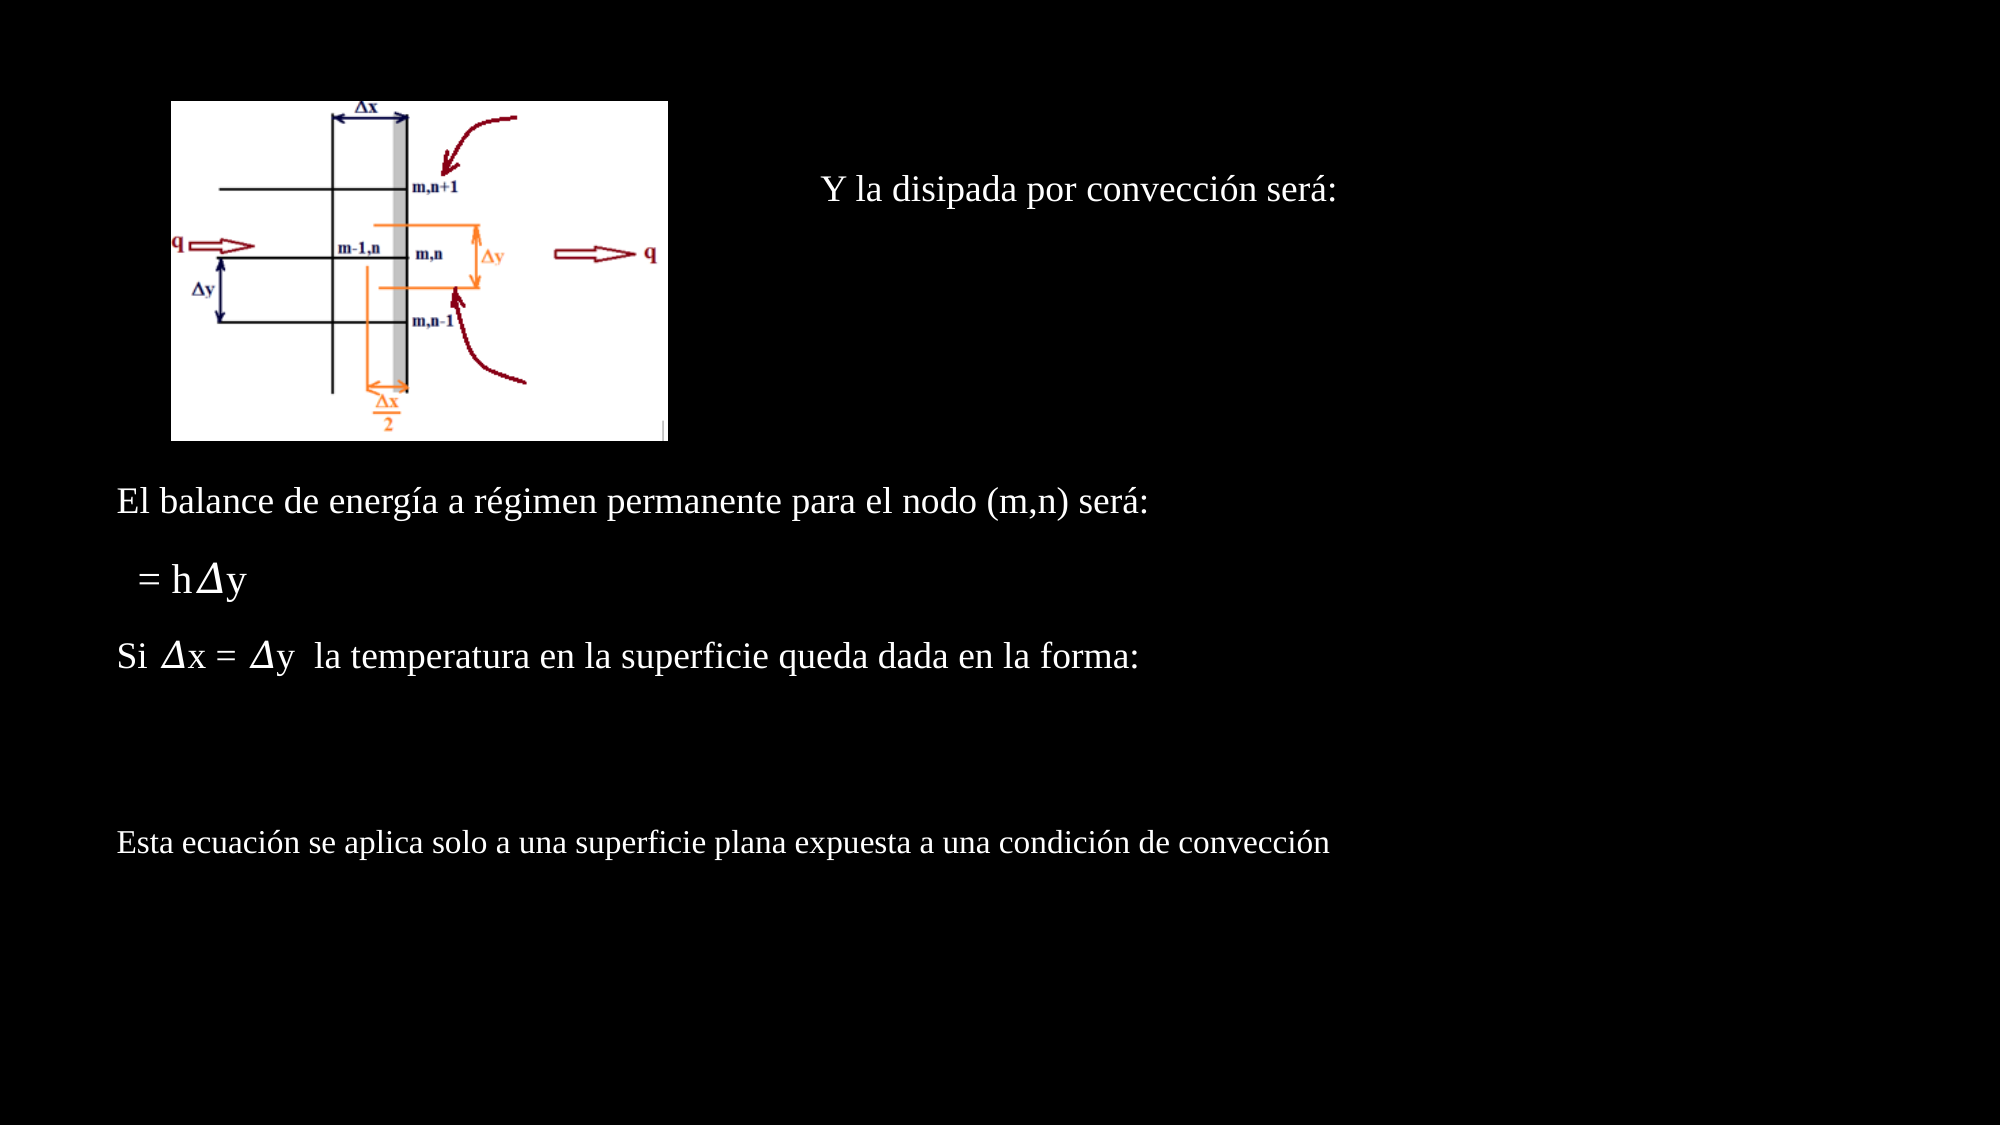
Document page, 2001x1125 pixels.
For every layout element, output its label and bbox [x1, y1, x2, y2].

picture [171, 101, 668, 441]
